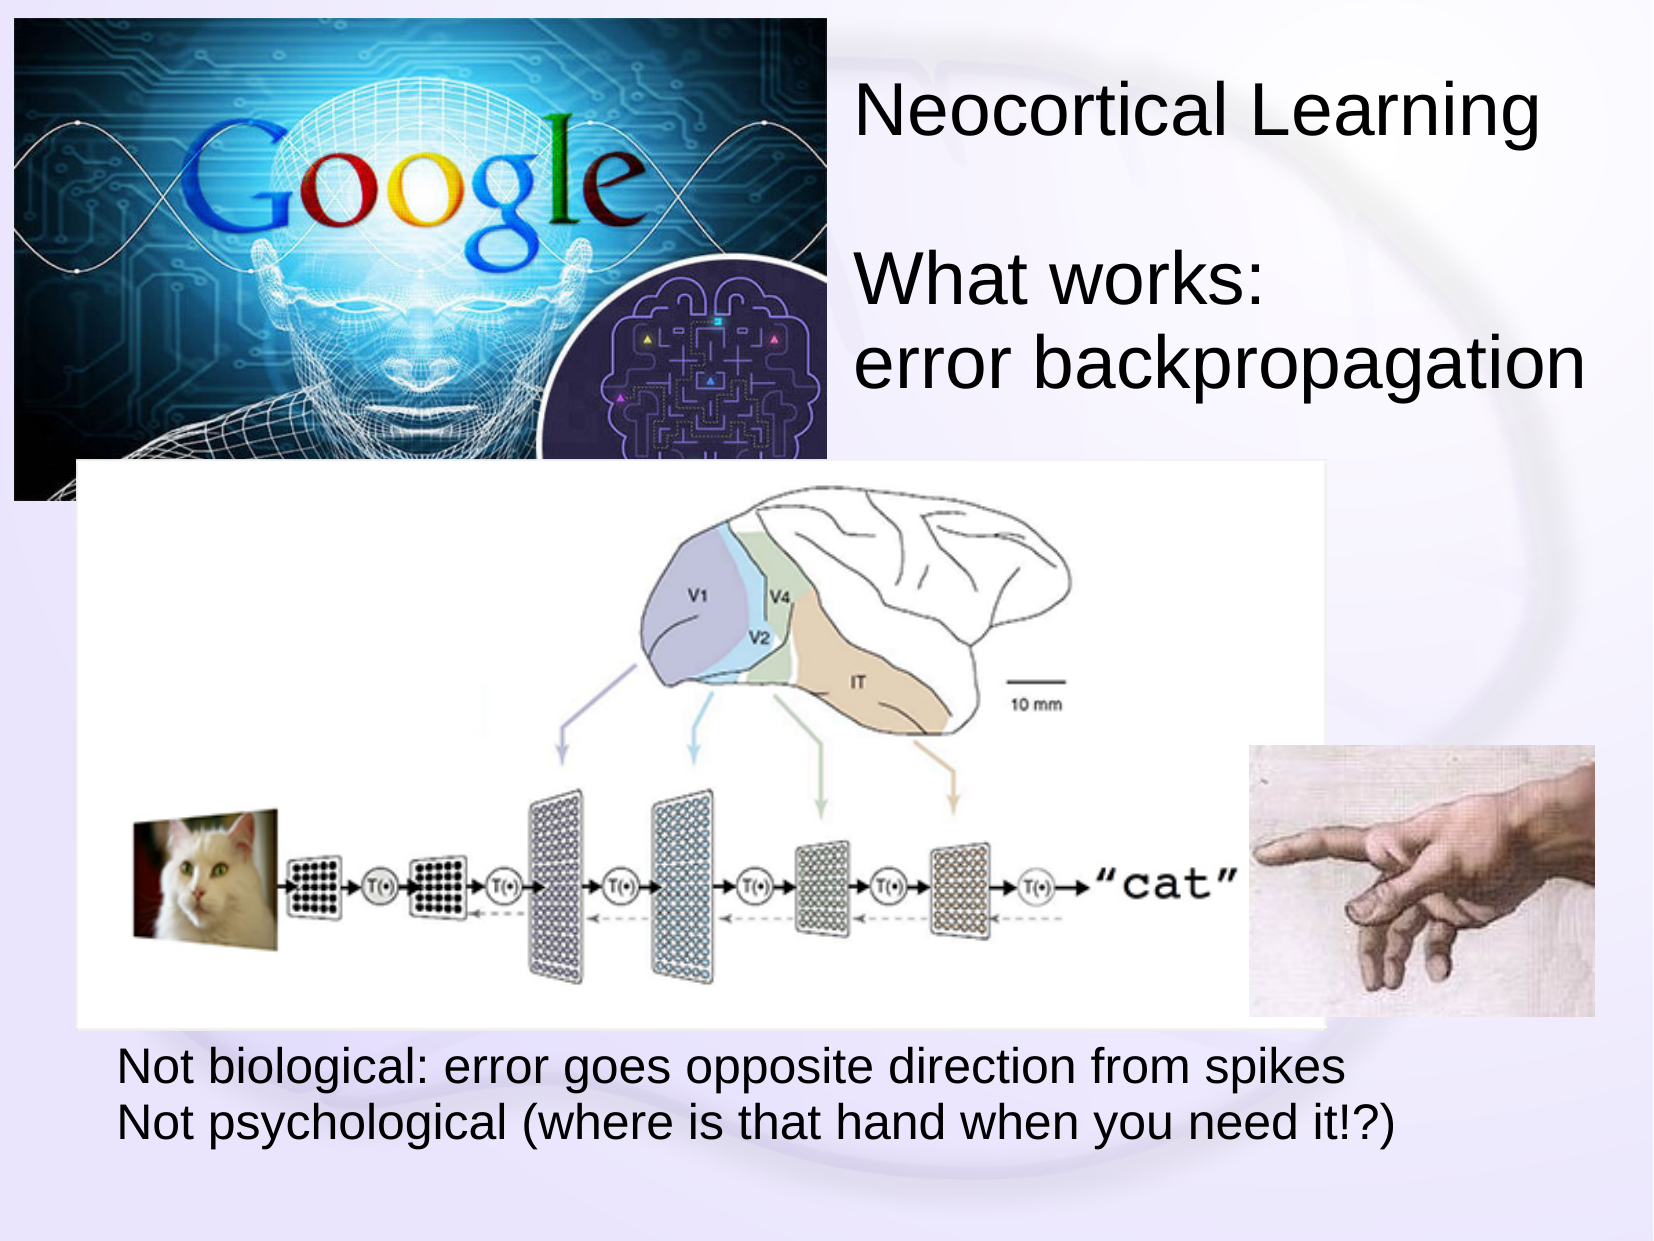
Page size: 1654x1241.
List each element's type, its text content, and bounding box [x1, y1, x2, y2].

text_box Neocortical Learning What works: error backpropagation [839, 60, 1627, 414]
picture [0, 0, 1654, 1241]
text_box Not biological: error goes opposite direction from spikes Not psychological (where is that hand when you need it!?) [101, 1039, 1552, 1159]
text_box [76, 459, 1596, 1031]
